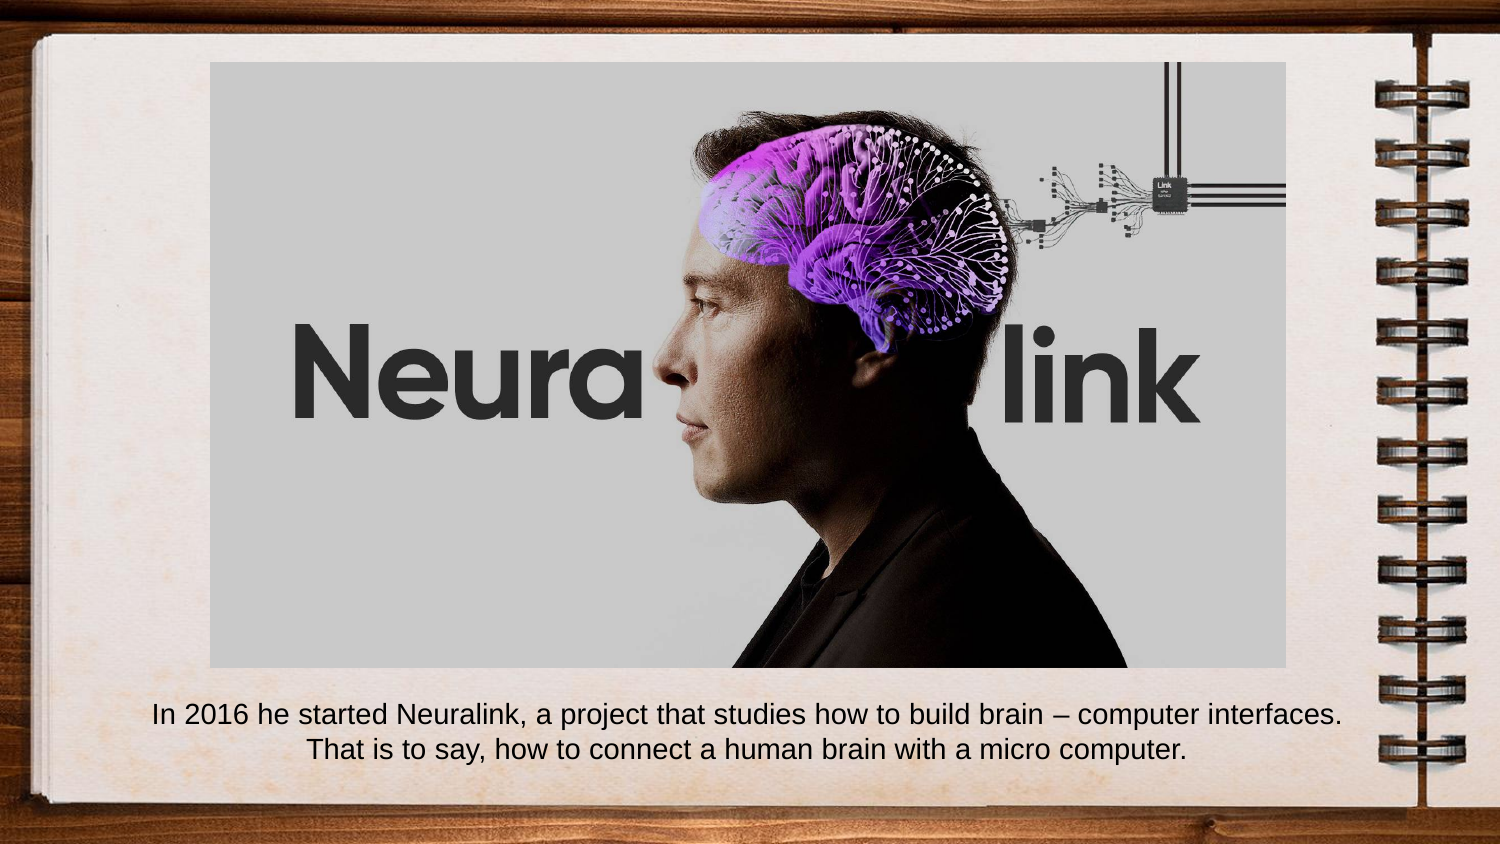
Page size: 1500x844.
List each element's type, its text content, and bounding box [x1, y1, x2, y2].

picture [0, 0, 1500, 844]
text_box In 2016 he started Neuralink, a project that studies how to build brain – computer interfaces. That is to say, how to connect a human brain with a micro computer. [134, 680, 1361, 786]
